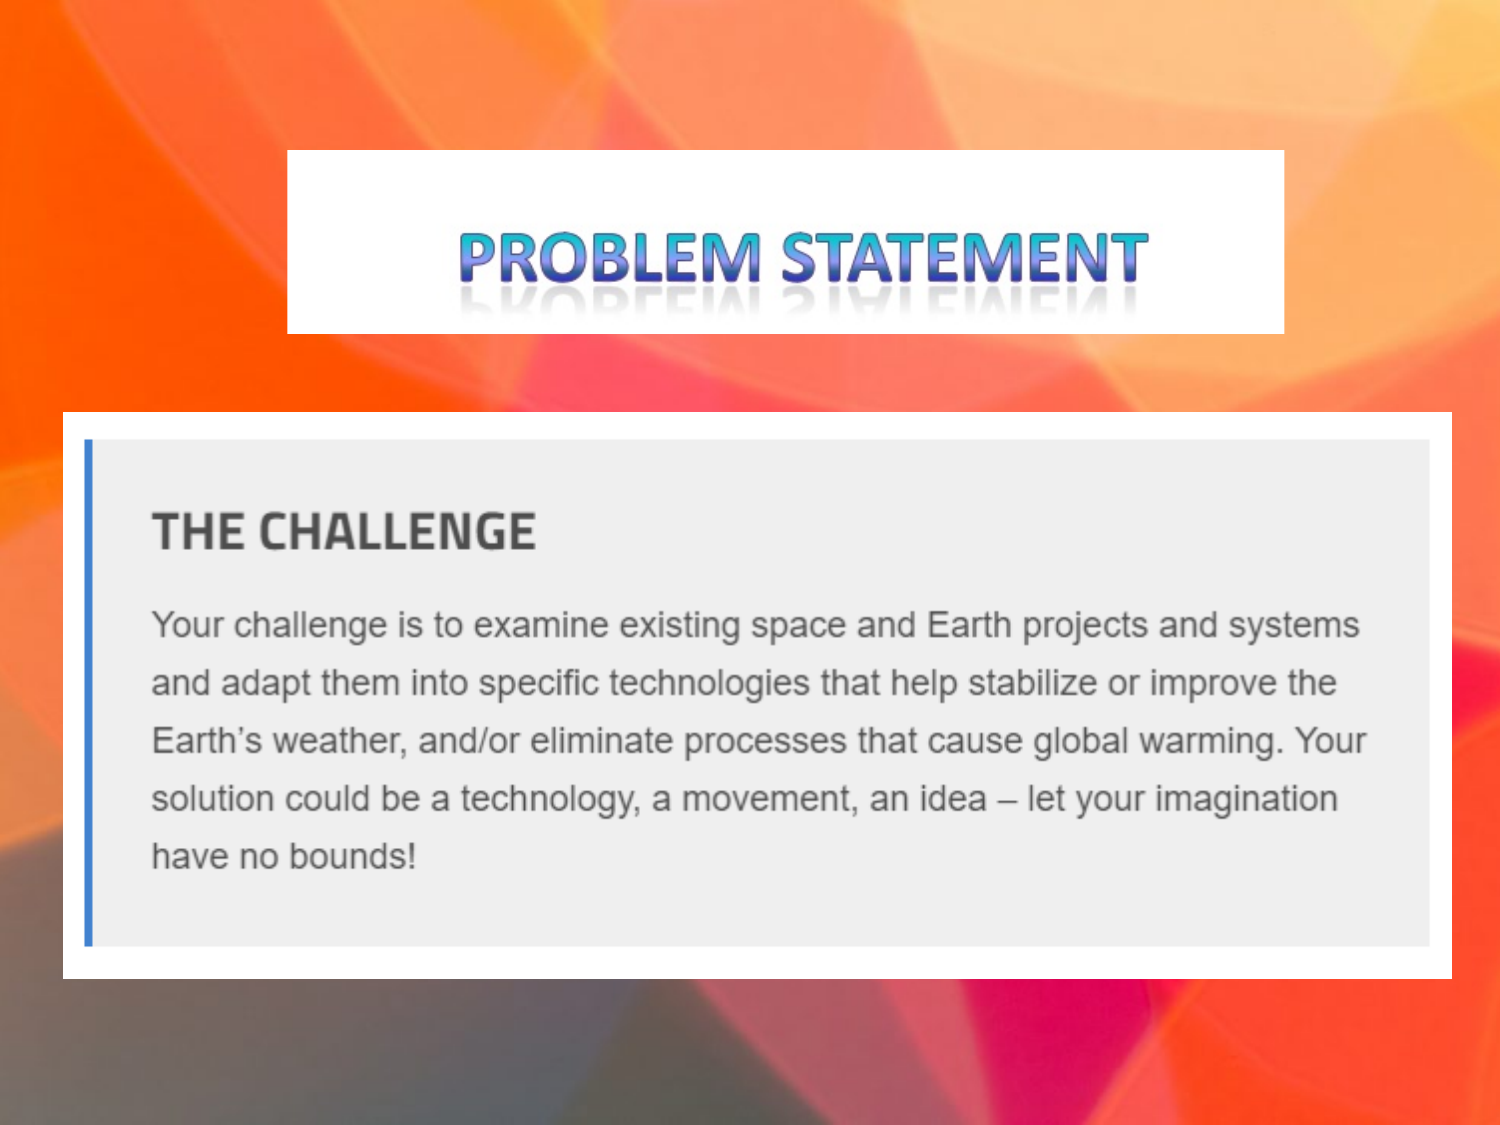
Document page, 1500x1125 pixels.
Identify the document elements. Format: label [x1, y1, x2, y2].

list [0, 0, 1500, 1125]
picture [287, 149, 1285, 334]
picture [63, 412, 1452, 979]
